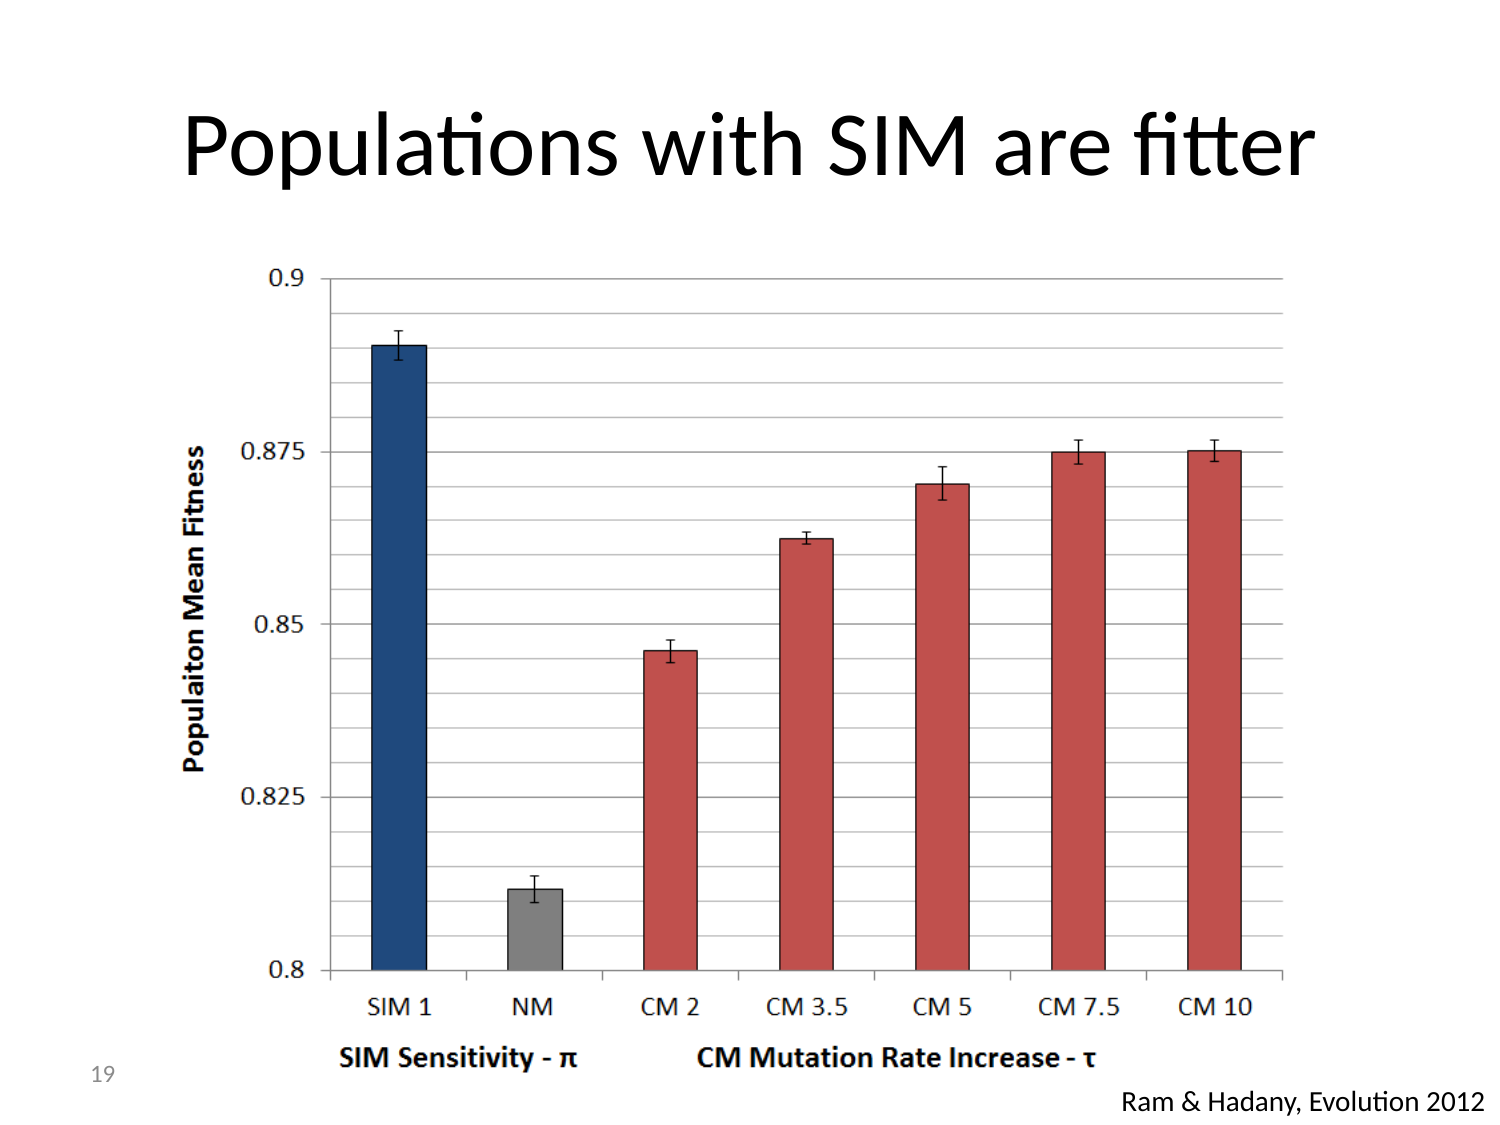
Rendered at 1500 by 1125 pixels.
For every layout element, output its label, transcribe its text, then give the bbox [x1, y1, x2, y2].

picture [170, 249, 1306, 1107]
title Populations with SIM are fitter [75, 45, 1425, 233]
text_box Ram & Hadany, Evolution 2012 [873, 1074, 1500, 1125]
slide_number 19 [75, 1042, 165, 1103]
